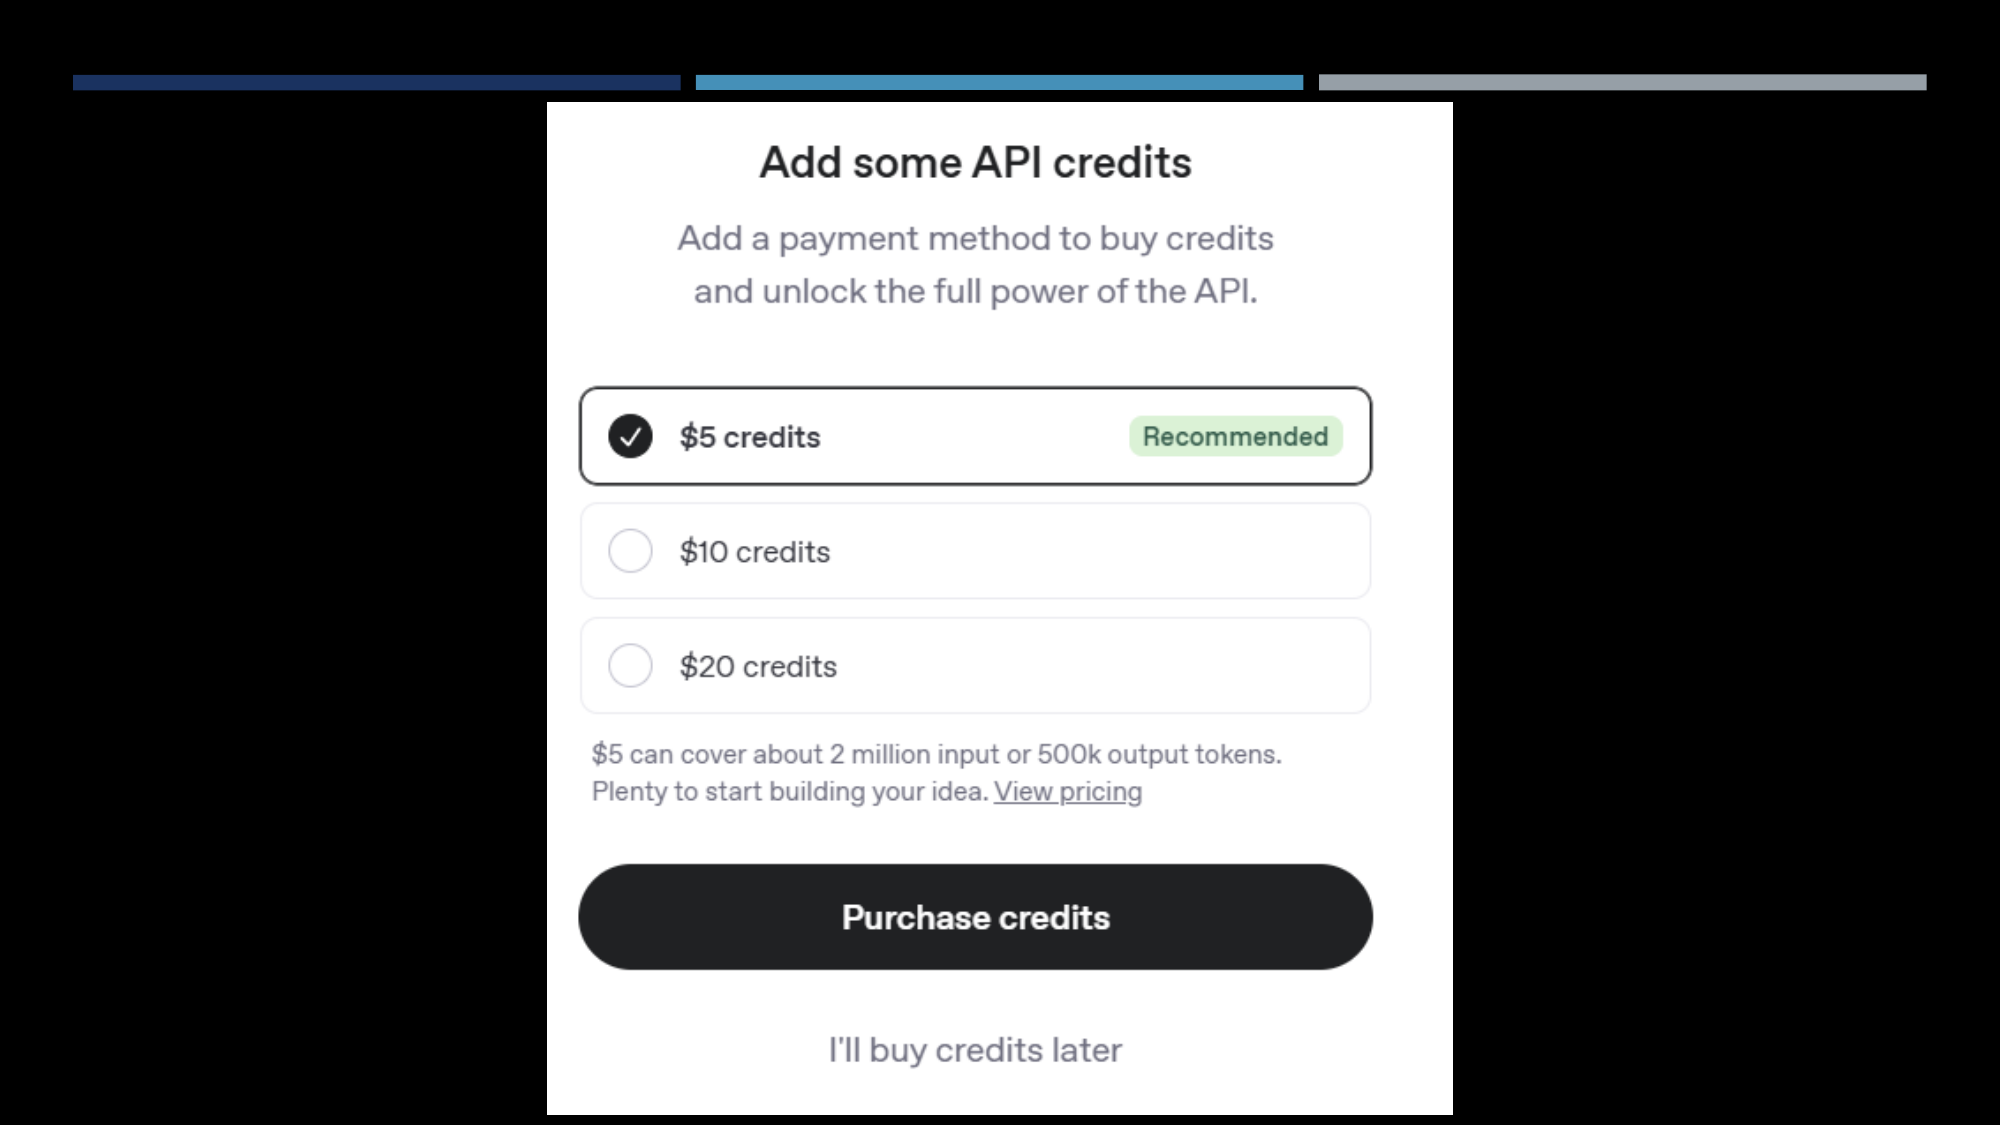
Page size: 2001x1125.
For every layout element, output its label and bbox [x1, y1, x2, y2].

picture [547, 102, 1453, 1116]
